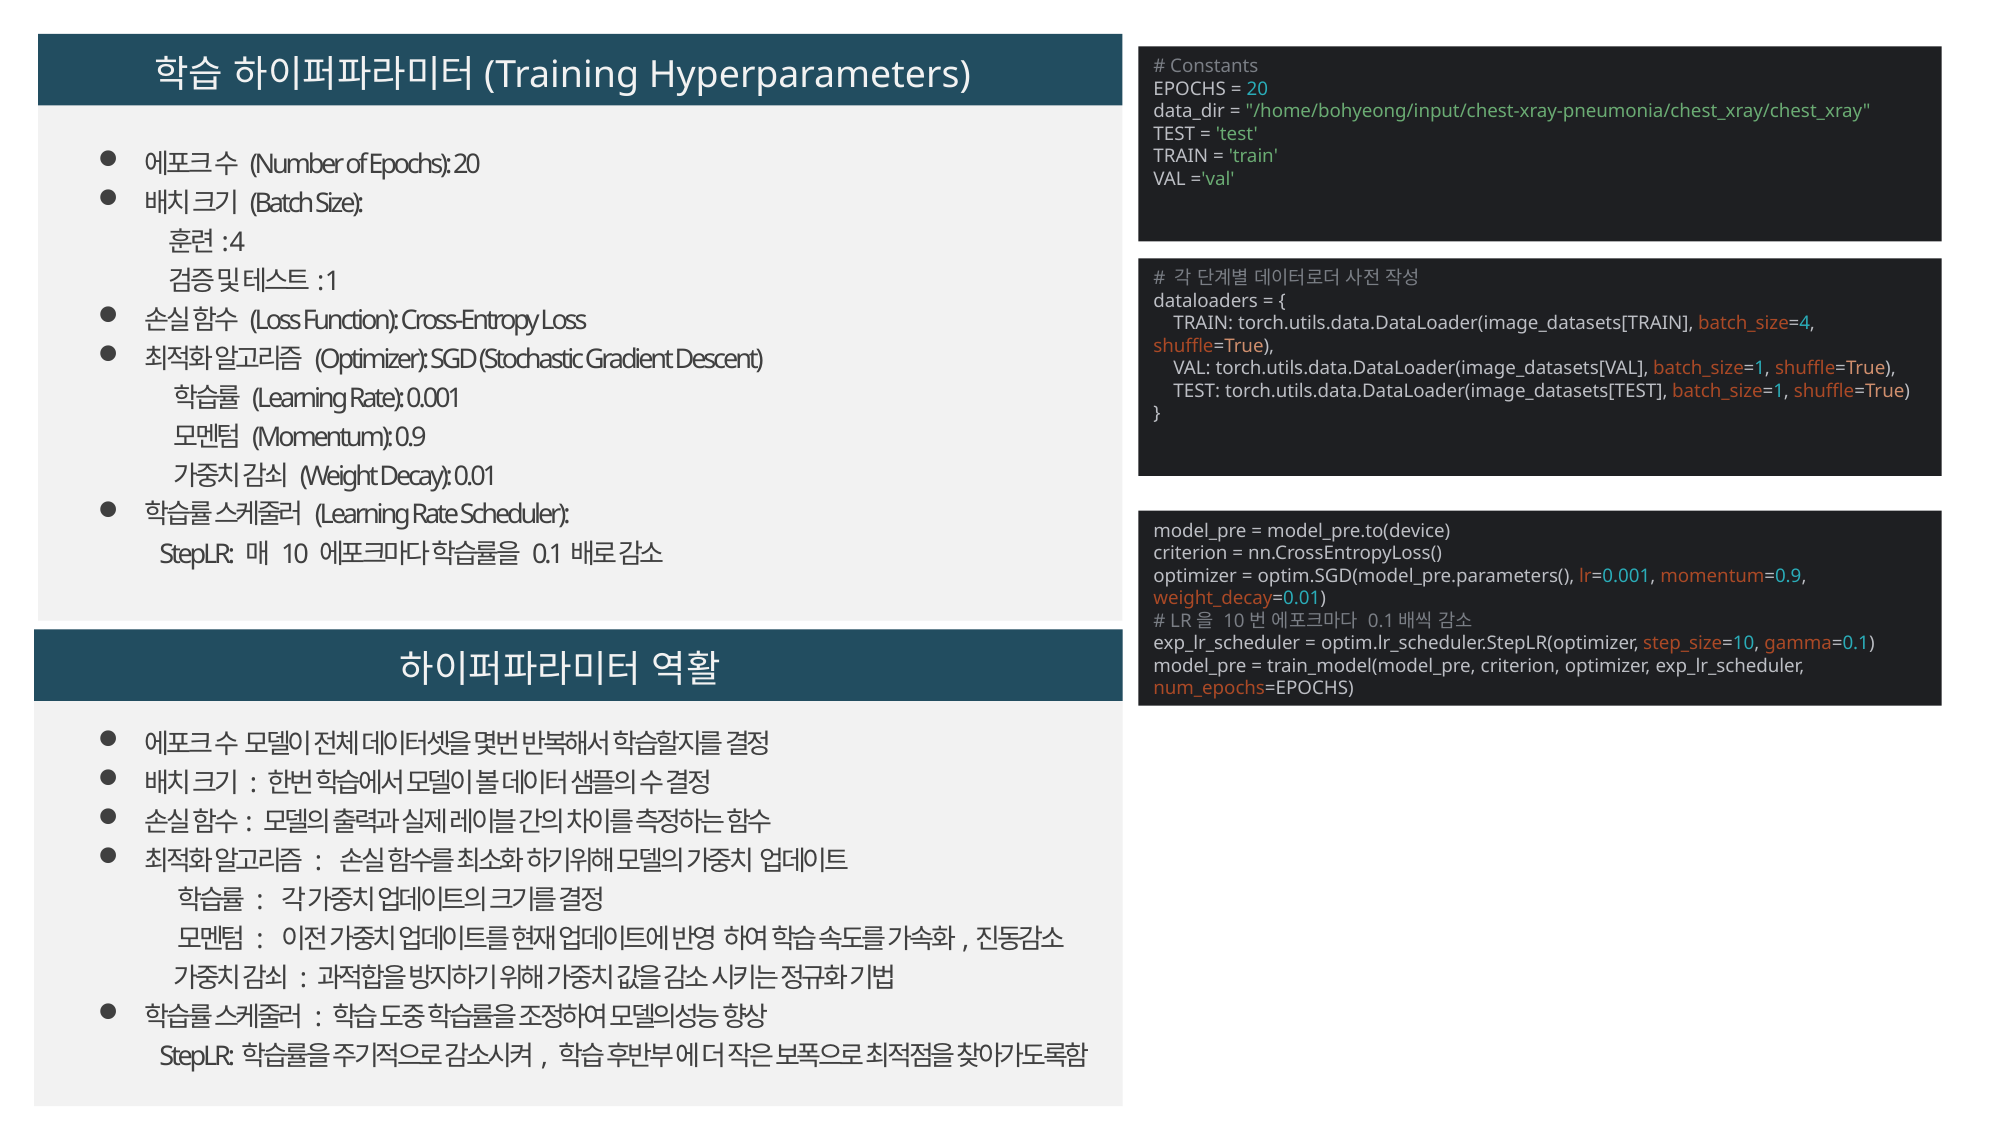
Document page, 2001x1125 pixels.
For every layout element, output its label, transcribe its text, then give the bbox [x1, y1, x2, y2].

text_box [37, 33, 1123, 107]
text_box # Constants EPOCHS = 20 data_dir = "/home/bohyeong/input/chest-xray-pneumonia/chest_xray/chest_xray" TEST = 'test' TRAIN = 'train' VAL ='val' [1138, 46, 1942, 242]
text_box # 각 단계별 데이터로더 사전 작성 dataloaders = { TRAIN: torch.utils.data.DataLoader(image_datasets[TRAIN], batch_size=4, shuffle=True), VAL: torch.utils.data.DataLoader(image_datasets[VAL], batch_size=1, shuffle=True), TEST: torch.utils.data.DataLoader(image_datasets[TEST], batch_size=1, shuffle=True) } [1138, 258, 1942, 476]
text_box [37, 107, 1123, 622]
text_box [33, 628, 1124, 702]
text_box 하이퍼파라미터 역활 [33, 637, 1070, 698]
text_box 에포크 수 모델이 전체 데이터셋을 몇번 반복해서 학습할지를 결정 배치 크기 : 한번 학습에서 모델이 볼 데이터 샘플의 수 결정 손실 함수: 모델의 출력과 실제 레이블 간의 차이를 측정하는 함수 최적화 알고리즘 : 손실 함수를 최소화 하기위해 모델의 가중치 업데이트 학습률 : 각 가중치 업데이트의 크기를 결정 모멘텀 : 이전 가중치 업데이트를 현재 업데이트에 반영 하여 학습 속도를 가속화,진동감소 가중치 감쇠 : 과적합을 방지하기 위해 가중치 값을 감소 시키는 정규화 기법 학습률 스케줄러 : 학습 도중 학습률을 조정하여 모델의성능 향상 StepLR:학습률을 주기적으로 감소시켜, 학습 후반부 에 더 작은 보폭으로 최적점을 찾아가도록함 [83, 712, 1223, 1078]
text_box 에포크 수 (Number of Epochs): 20 배치 크기 (Batch Size): 훈련: 4 검증 및 테스트: 1 손실 함수 (Loss Function): Cross-Entropy Loss 최적화 알고리즘 (Optimizer): SGD (Stochastic Gradient Descent) 학습률 (Learning Rate): 0.001 모멘텀 (Momentum): 0.9 가중치 감쇠 (Weight Decay): 0.01 학습률 스케줄러 (Learning Rate Scheduler): StepLR: 매 10 에포크마다 학습률을 0.1배로 감소 [83, 132, 974, 576]
text_box model_pre = model_pre.to(device) criterion = nn.CrossEntropyLoss() optimizer = optim.SGD(model_pre.parameters(), lr=0.001, momentum=0.9, weight_decay=0.01) # LR을 10번 에포크마다 0.1배씩 감소 exp_lr_scheduler = optim.lr_scheduler.StepLR(optimizer, step_size=10, gamma=0.1) model_pre = train_model(model_pre, criterion, optimizer, exp_lr_scheduler, num_epochs=EPOCHS) [1138, 510, 1942, 706]
text_box 학습 하이퍼파라미터(Training Hyperparameters) [38, 42, 1070, 102]
text_box [33, 702, 1124, 1107]
